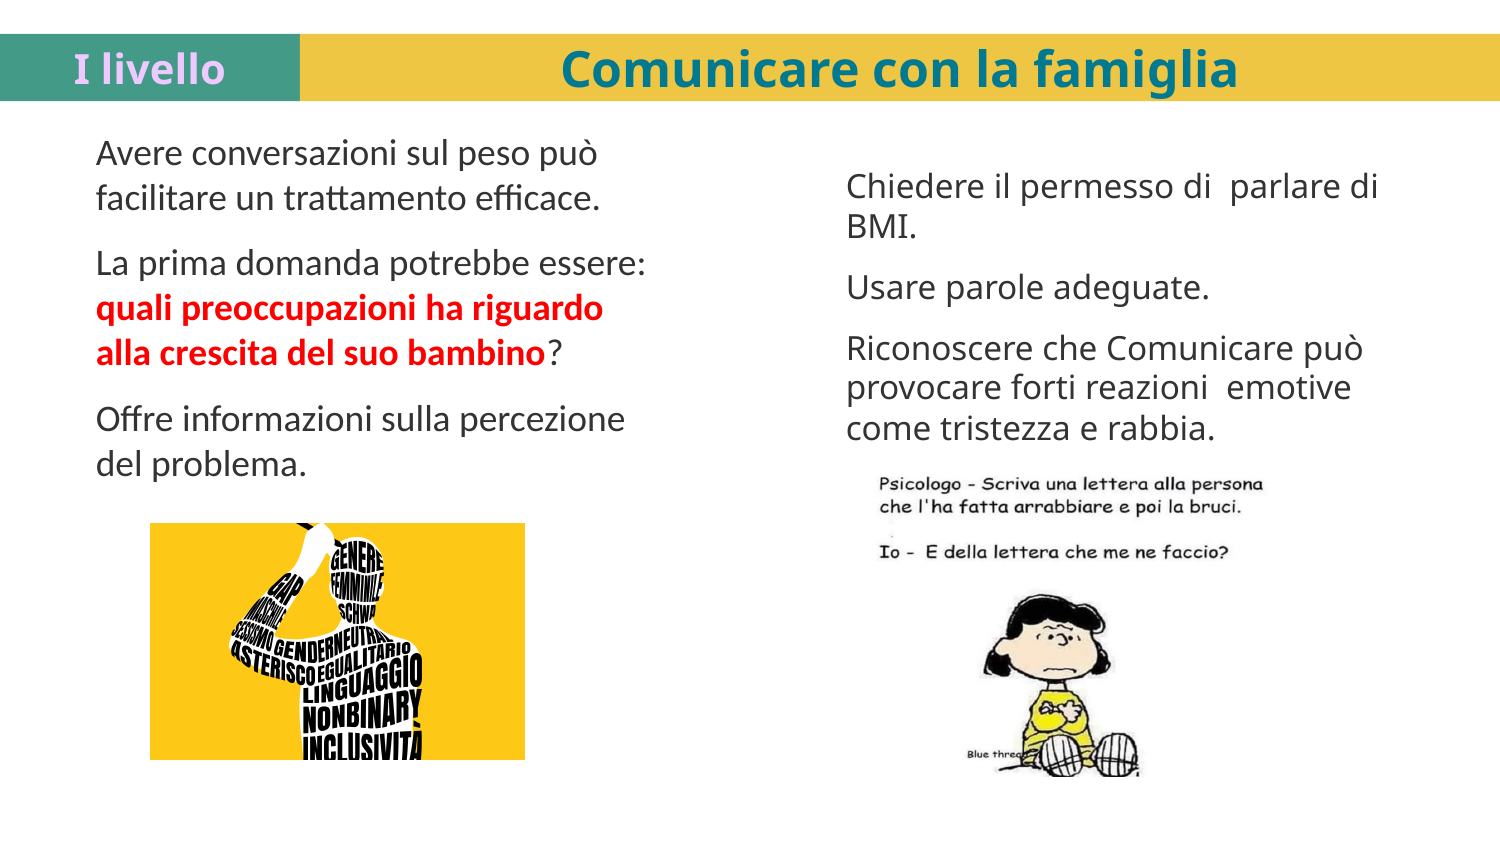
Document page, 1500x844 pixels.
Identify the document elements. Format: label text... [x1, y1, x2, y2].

text_box I livello [0, 33, 299, 102]
picture [869, 472, 1275, 777]
text_box Chiedere il permesso di parlare di BMI. Usare parole adeguate. Riconoscere che Comunicare può provocare forti reazioni emotive come tristezza e rabbia. [824, 168, 1425, 443]
text_box Comunicare con la famiglia [299, 33, 1500, 102]
text_box Avere conversazioni sul peso può facilitare un trattamento efficace. La prima domanda potrebbe essere: quali preoccupazioni ha riguardo alla crescita del suo bambino? Offre informazioni sulla percezione del problema. [74, 168, 675, 443]
picture [149, 523, 525, 760]
